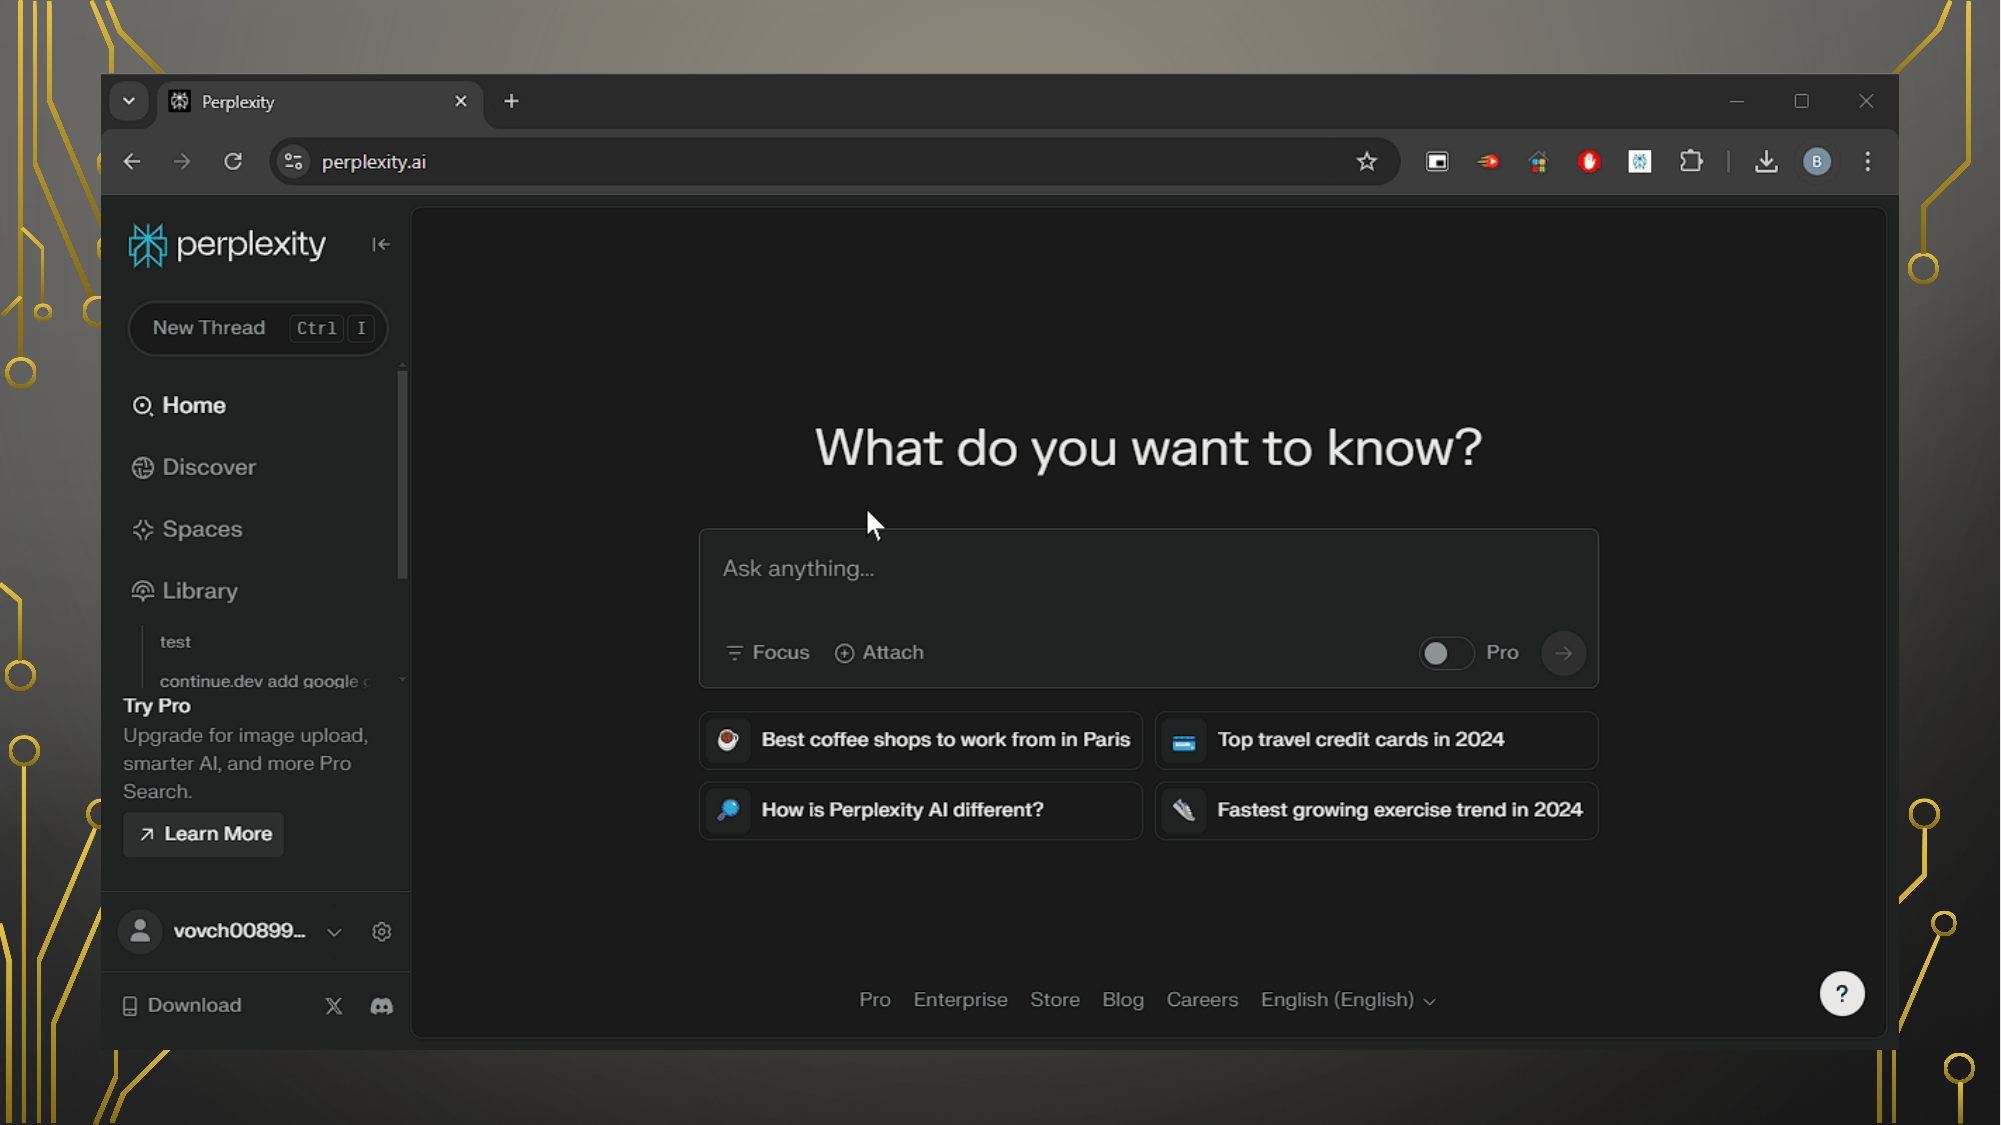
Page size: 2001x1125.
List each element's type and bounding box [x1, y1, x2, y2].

picture [101, 73, 1899, 1051]
